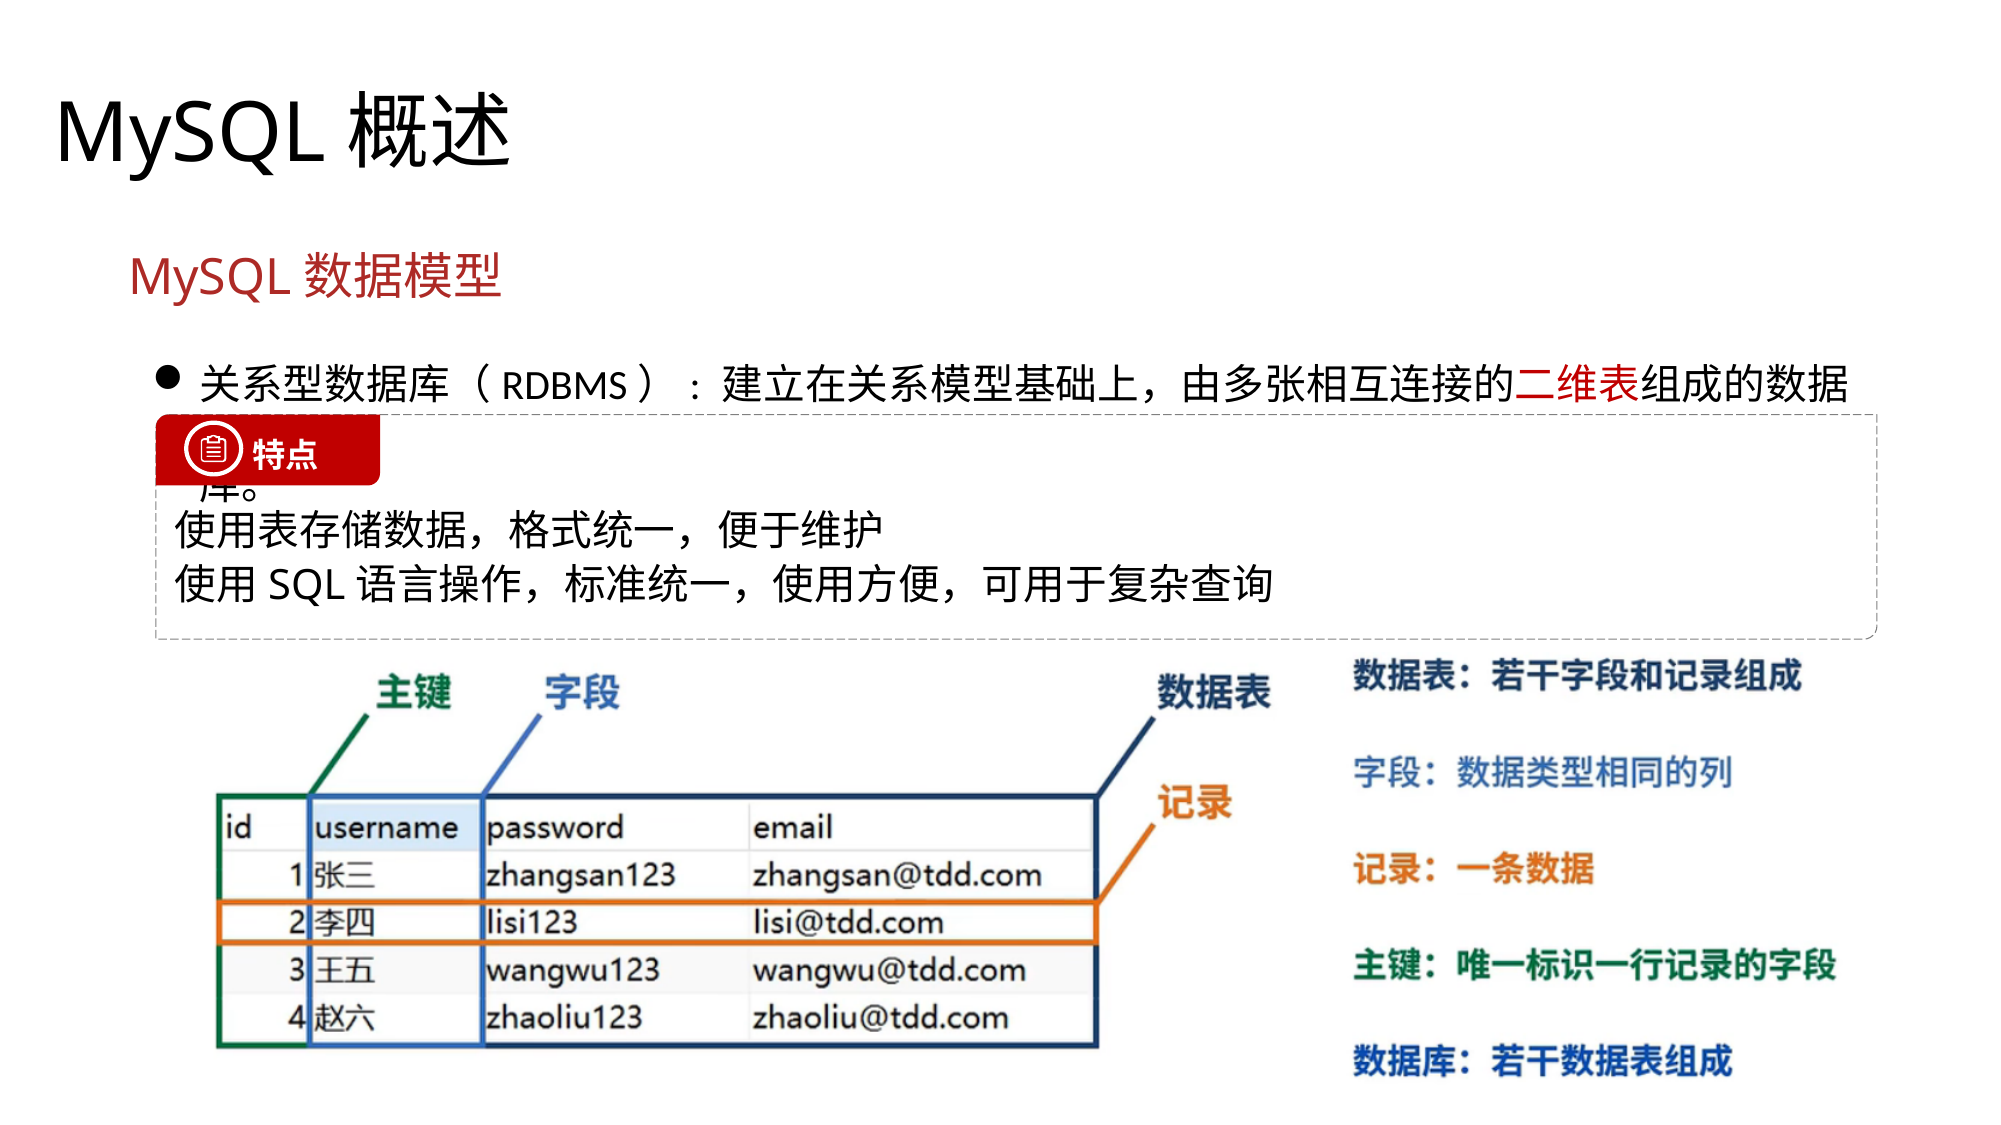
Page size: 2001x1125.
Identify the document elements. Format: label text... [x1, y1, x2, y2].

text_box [155, 414, 1877, 640]
text_box MySQL概述 [39, 76, 912, 193]
text_box 关系型数据库（RDBMS）: 建立在关系模型基础上，由多张相互连接的二维表组成的数据库。 [137, 300, 1902, 515]
picture [213, 652, 1855, 1086]
text_box MySQL数据模型 [113, 231, 1877, 317]
